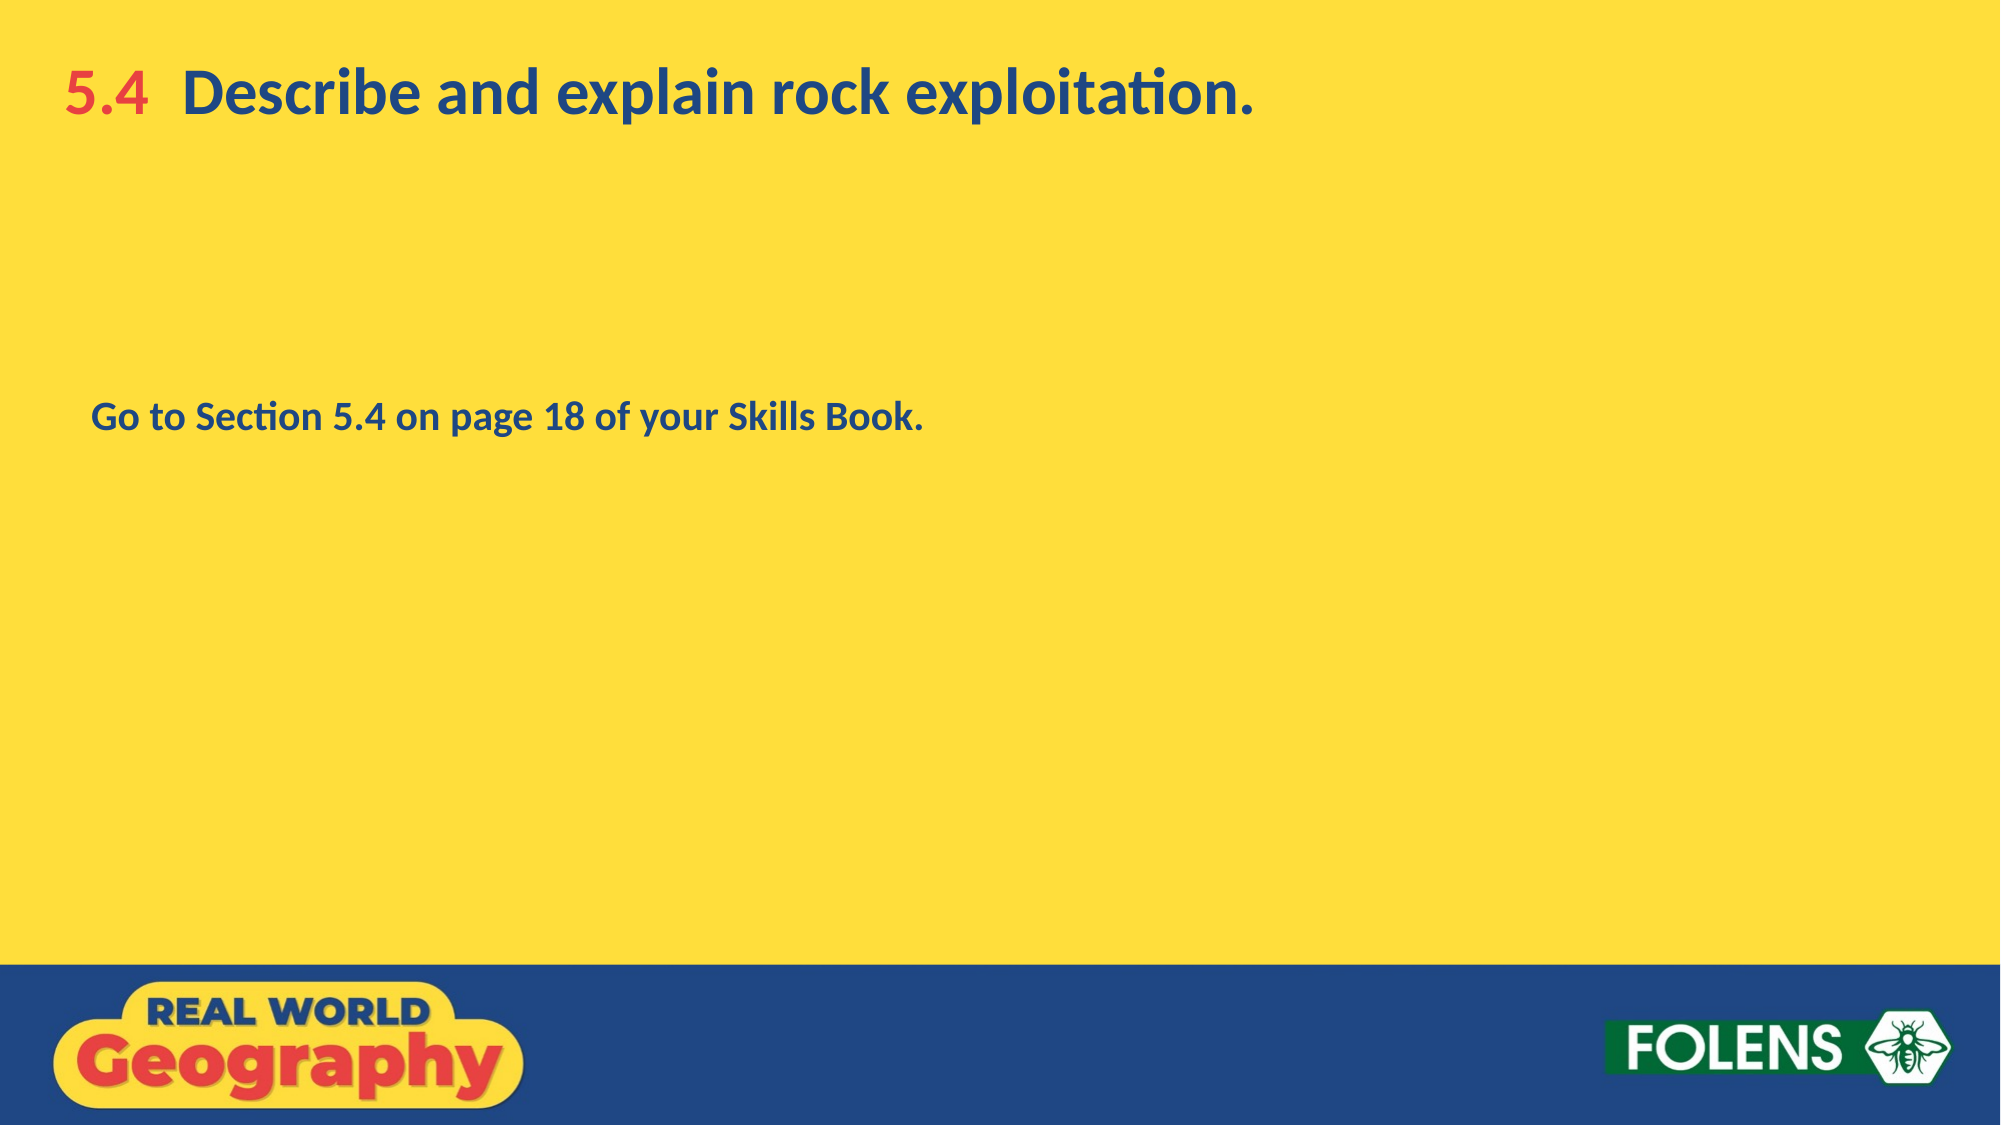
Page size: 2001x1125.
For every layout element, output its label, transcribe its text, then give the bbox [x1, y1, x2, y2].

text_box [0, 0, 2000, 965]
picture [0, 0, 2001, 1125]
text_box Go to Section 5.4 on page 18 of your Skills Book. [75, 381, 1801, 483]
text_box 5.4 Describe and explain rock exploitation. [49, 49, 1973, 151]
